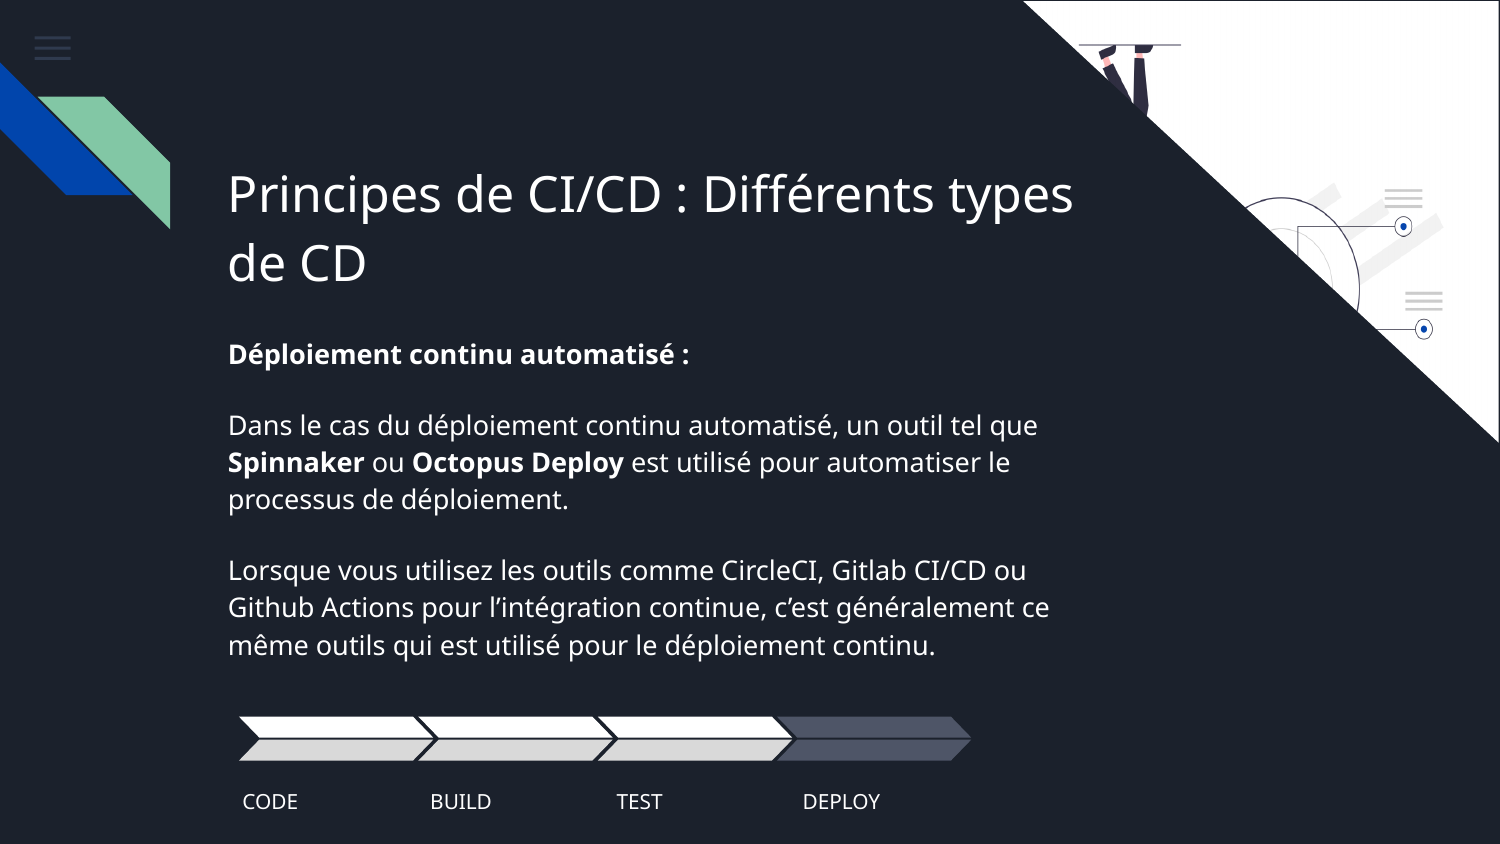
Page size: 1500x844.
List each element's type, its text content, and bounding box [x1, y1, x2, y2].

text_box DEPLOY [787, 762, 974, 829]
text_box [418, 739, 613, 761]
text_box [597, 716, 793, 738]
title Principes de CI/CD : Différents types de CD [212, 138, 1017, 284]
text_box CODE [227, 762, 415, 829]
text_box BUILD [415, 762, 601, 829]
text_box [238, 716, 434, 738]
text_box [418, 716, 613, 738]
text_box [238, 739, 434, 761]
text_box [597, 739, 793, 761]
text_box TEST [601, 762, 787, 829]
text_box [776, 739, 972, 761]
text_box [776, 716, 972, 738]
list Déploiement continu automatisé : Dans le cas du déploiement continu automatisé, un outil tel que Spinnaker ou Octopus Deploy est utilisé pour automatiser le processus de déploiement. Lorsque vous utilisez les outils comme CircleCI, Gitlab CI/CD ou Github Actions pour l’intégration continue, c’est généralement ce même outils qui est utilisé pour le déploiement continu. [212, 317, 1134, 668]
picture [1022, 0, 1499, 443]
